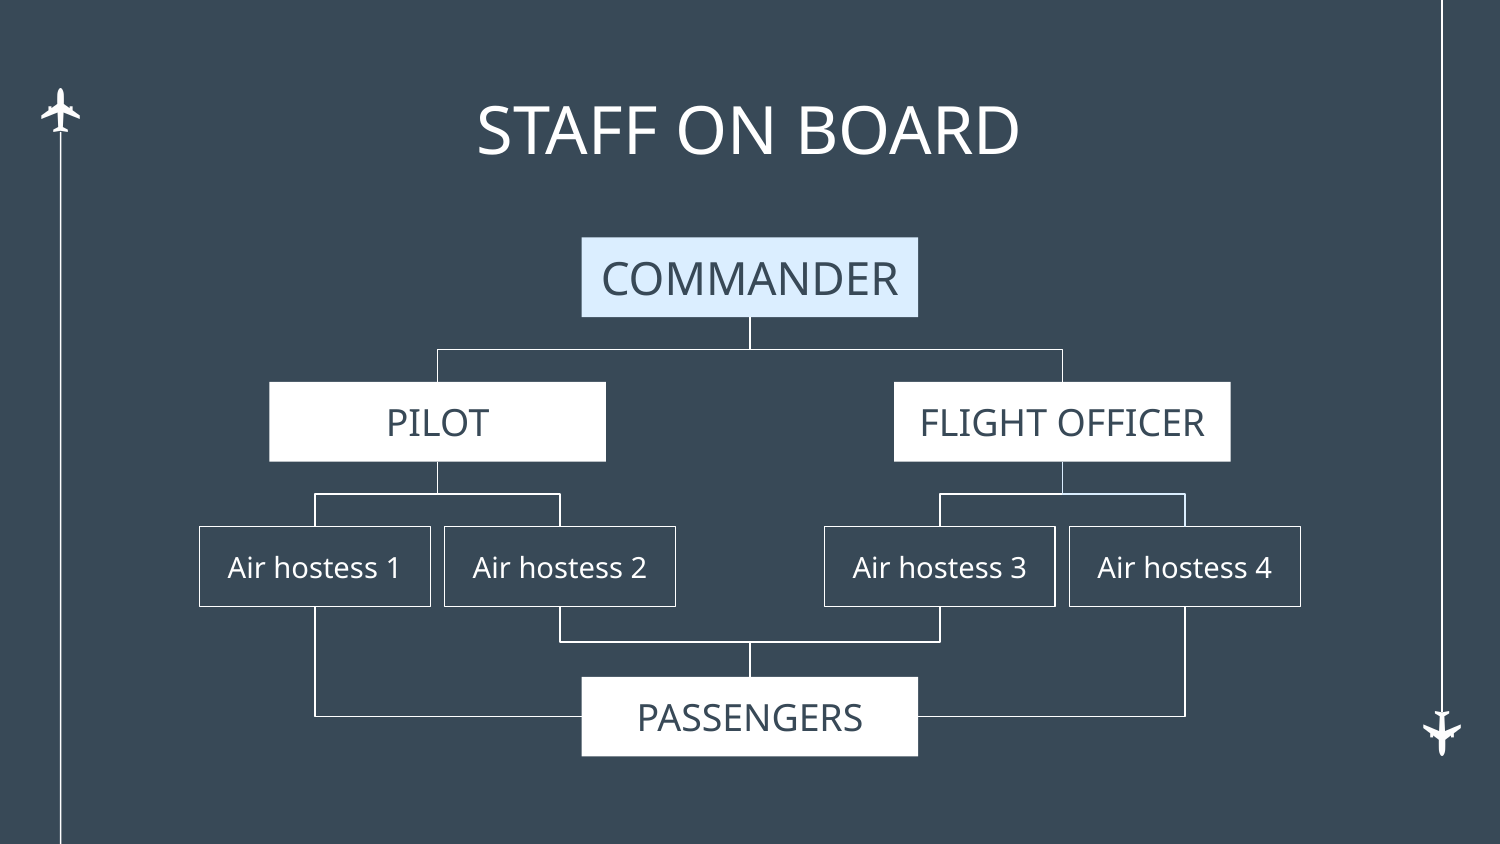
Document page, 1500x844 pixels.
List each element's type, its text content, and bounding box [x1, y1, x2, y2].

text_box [968, 432, 1034, 556]
title STAFF ON BOARD [118, 72, 1382, 167]
text_box PILOT [269, 381, 555, 462]
text_box Air hostess 1 [199, 526, 387, 607]
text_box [343, 432, 409, 556]
text_box Air hostess 3 [824, 526, 991, 607]
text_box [560, 192, 627, 506]
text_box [392, 527, 504, 796]
picture [1420, 711, 1464, 756]
text_box Air hostess 2 [508, 526, 676, 607]
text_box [996, 527, 1107, 796]
text_box PASSENGERS [581, 676, 919, 757]
text_box Air hostess 4 [1112, 526, 1301, 607]
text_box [873, 192, 939, 506]
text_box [466, 432, 532, 556]
picture [38, 88, 83, 132]
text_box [809, 546, 881, 737]
text_box COMMANDER [632, 237, 868, 318]
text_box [619, 546, 691, 737]
text_box FLIGHT OFFICER [943, 381, 1231, 462]
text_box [1090, 432, 1157, 556]
